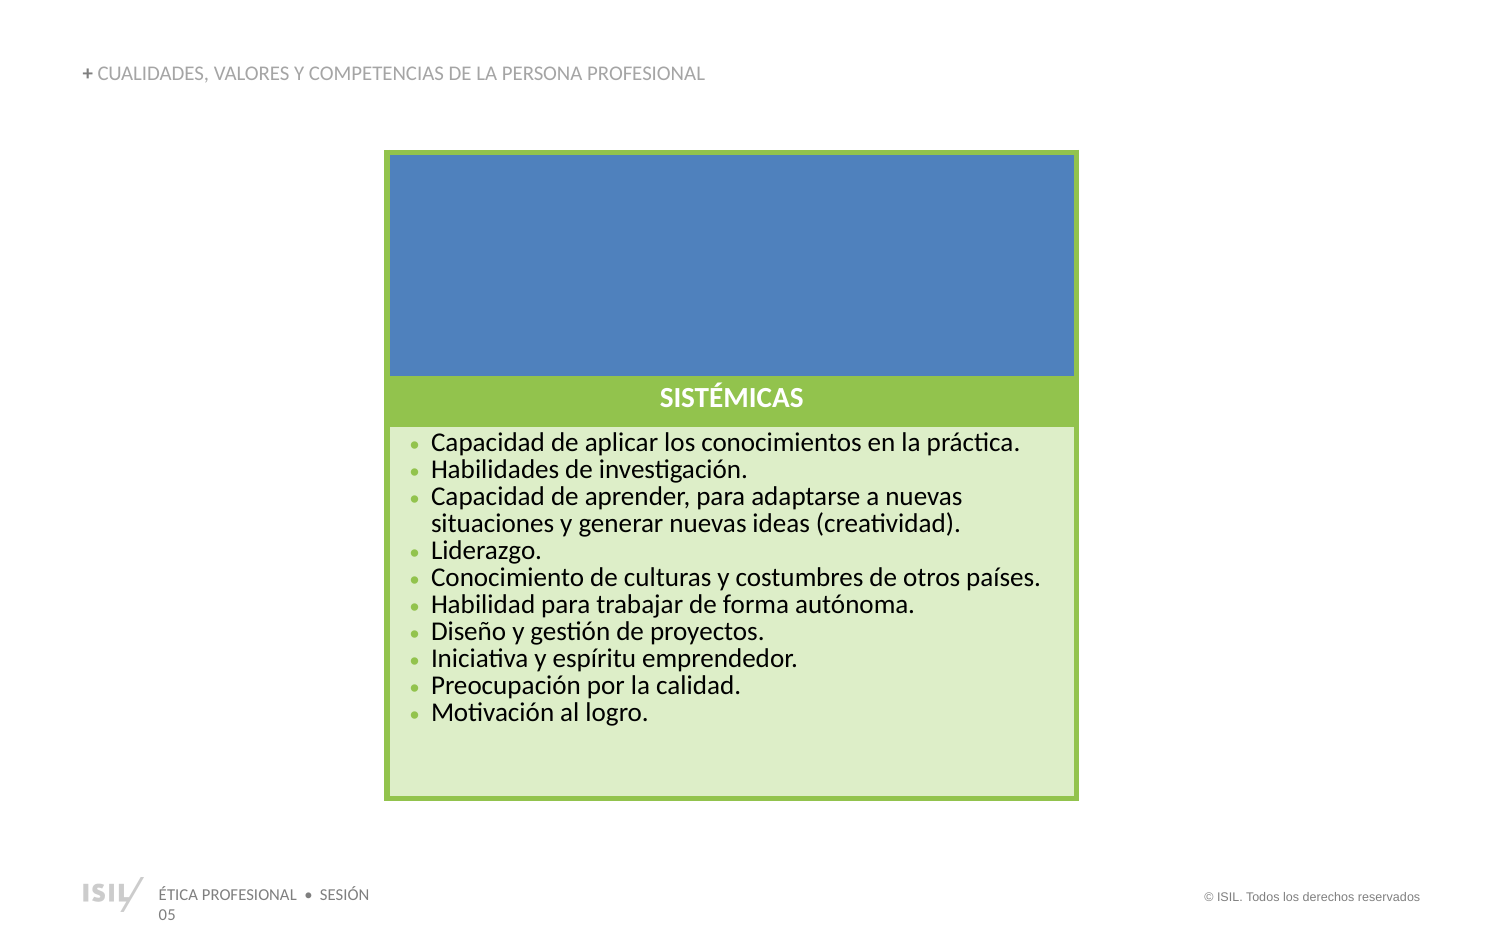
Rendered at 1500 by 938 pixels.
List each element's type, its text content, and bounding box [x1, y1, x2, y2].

table_cell Capacidad de aplicar los conocimientos en la práctica. Habilidades de investigación. Capacidad de aprender, para adaptarse a nuevas situaciones y generar nuevas ideas (creatividad). Liderazgo. Conocimiento de culturas y costumbres de otros países. Habilidad para trabajar de forma autónoma. Diseño y gestión de proyectos. Iniciativa y espíritu emprendedor. Preocupación por la calidad. Motivación al logro. [390, 427, 1074, 796]
picture [386, 152, 1077, 393]
text_box + CUALIDADES, VALORES Y COMPETENCIAS DE LA PERSONA PROFESIONAL [82, 62, 969, 85]
table_cell SISTÉMICAS [390, 401, 1074, 421]
